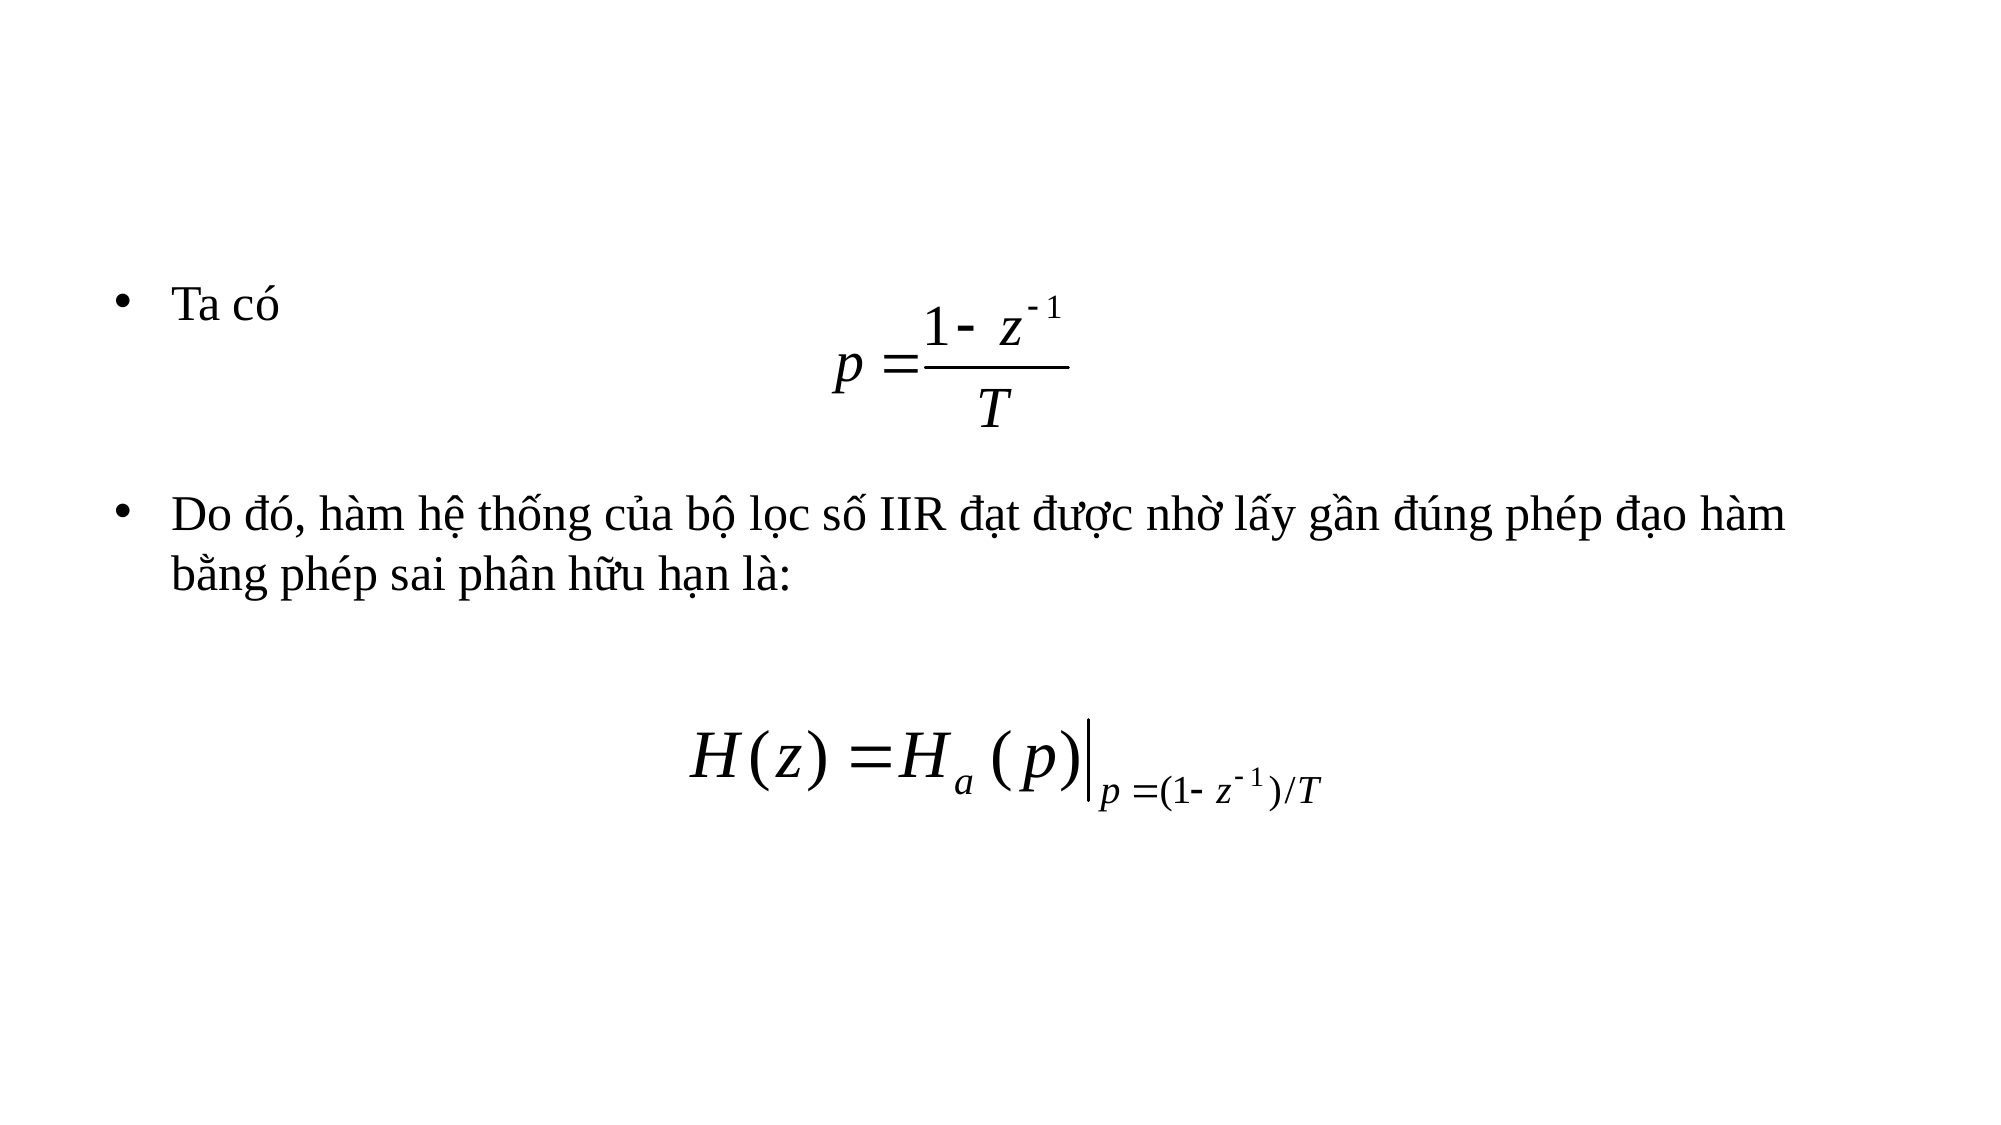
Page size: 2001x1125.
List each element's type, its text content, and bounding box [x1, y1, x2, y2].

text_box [819, 279, 1081, 441]
text_box [249, 507, 281, 569]
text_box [677, 703, 1337, 828]
text_box [249, 495, 281, 507]
list Ta có Do đó, hàm hệ thống của bộ lọc số IIR đạt được nhờ lấy gần đúng phép đạo hàm bằng phép sai phân hữu hạn là: [99, 262, 1900, 1043]
